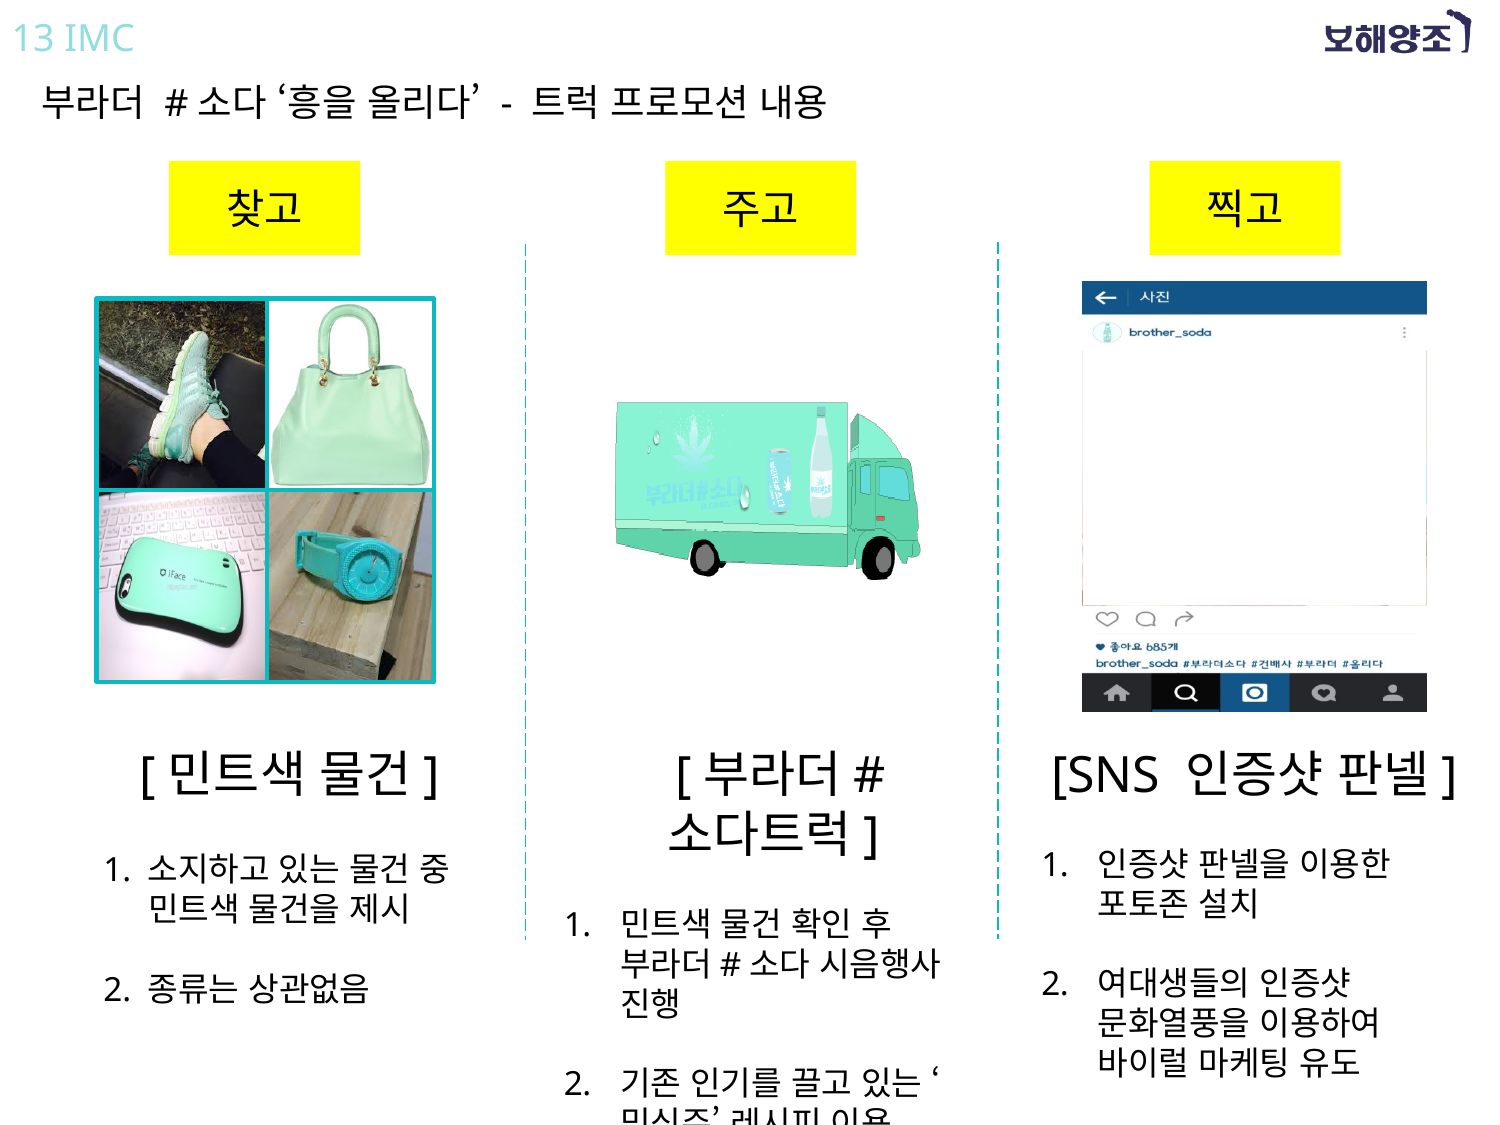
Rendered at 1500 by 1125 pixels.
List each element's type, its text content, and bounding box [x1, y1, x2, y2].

picture [1281, 0, 1500, 91]
text_box 찍고 [1147, 159, 1343, 257]
text_box 13 IMC [0, 6, 150, 66]
text_box 부라더 #소다 ‘흥을 올리다’ - 트럭 프로모션 내용 [26, 71, 844, 131]
text_box [민트색 물건] 1. 소지하고 있는 물건 중 민트색 물건을 제시 2. 종류는 상관없음 [88, 735, 479, 1015]
text_box [부라더#소다트럭] 민트색 물건 확인 후 부라더#소다 시음행사 진행 기존 인기를 끌고 있는 ‘믹싱주’ 레시피 이용 [549, 735, 999, 1125]
text_box 주고 [663, 159, 858, 257]
text_box 찾고 [167, 159, 362, 257]
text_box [96, 298, 435, 683]
text_box [583, 295, 953, 686]
text_box [SNS 인증샷 판넬] 인증샷 판넬을 이용한 포토존 설치 여대생들의 인증샷 문화열풍을 이용하여 바이럴 마케팅 유도 [1026, 735, 1483, 1090]
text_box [1082, 280, 1427, 713]
